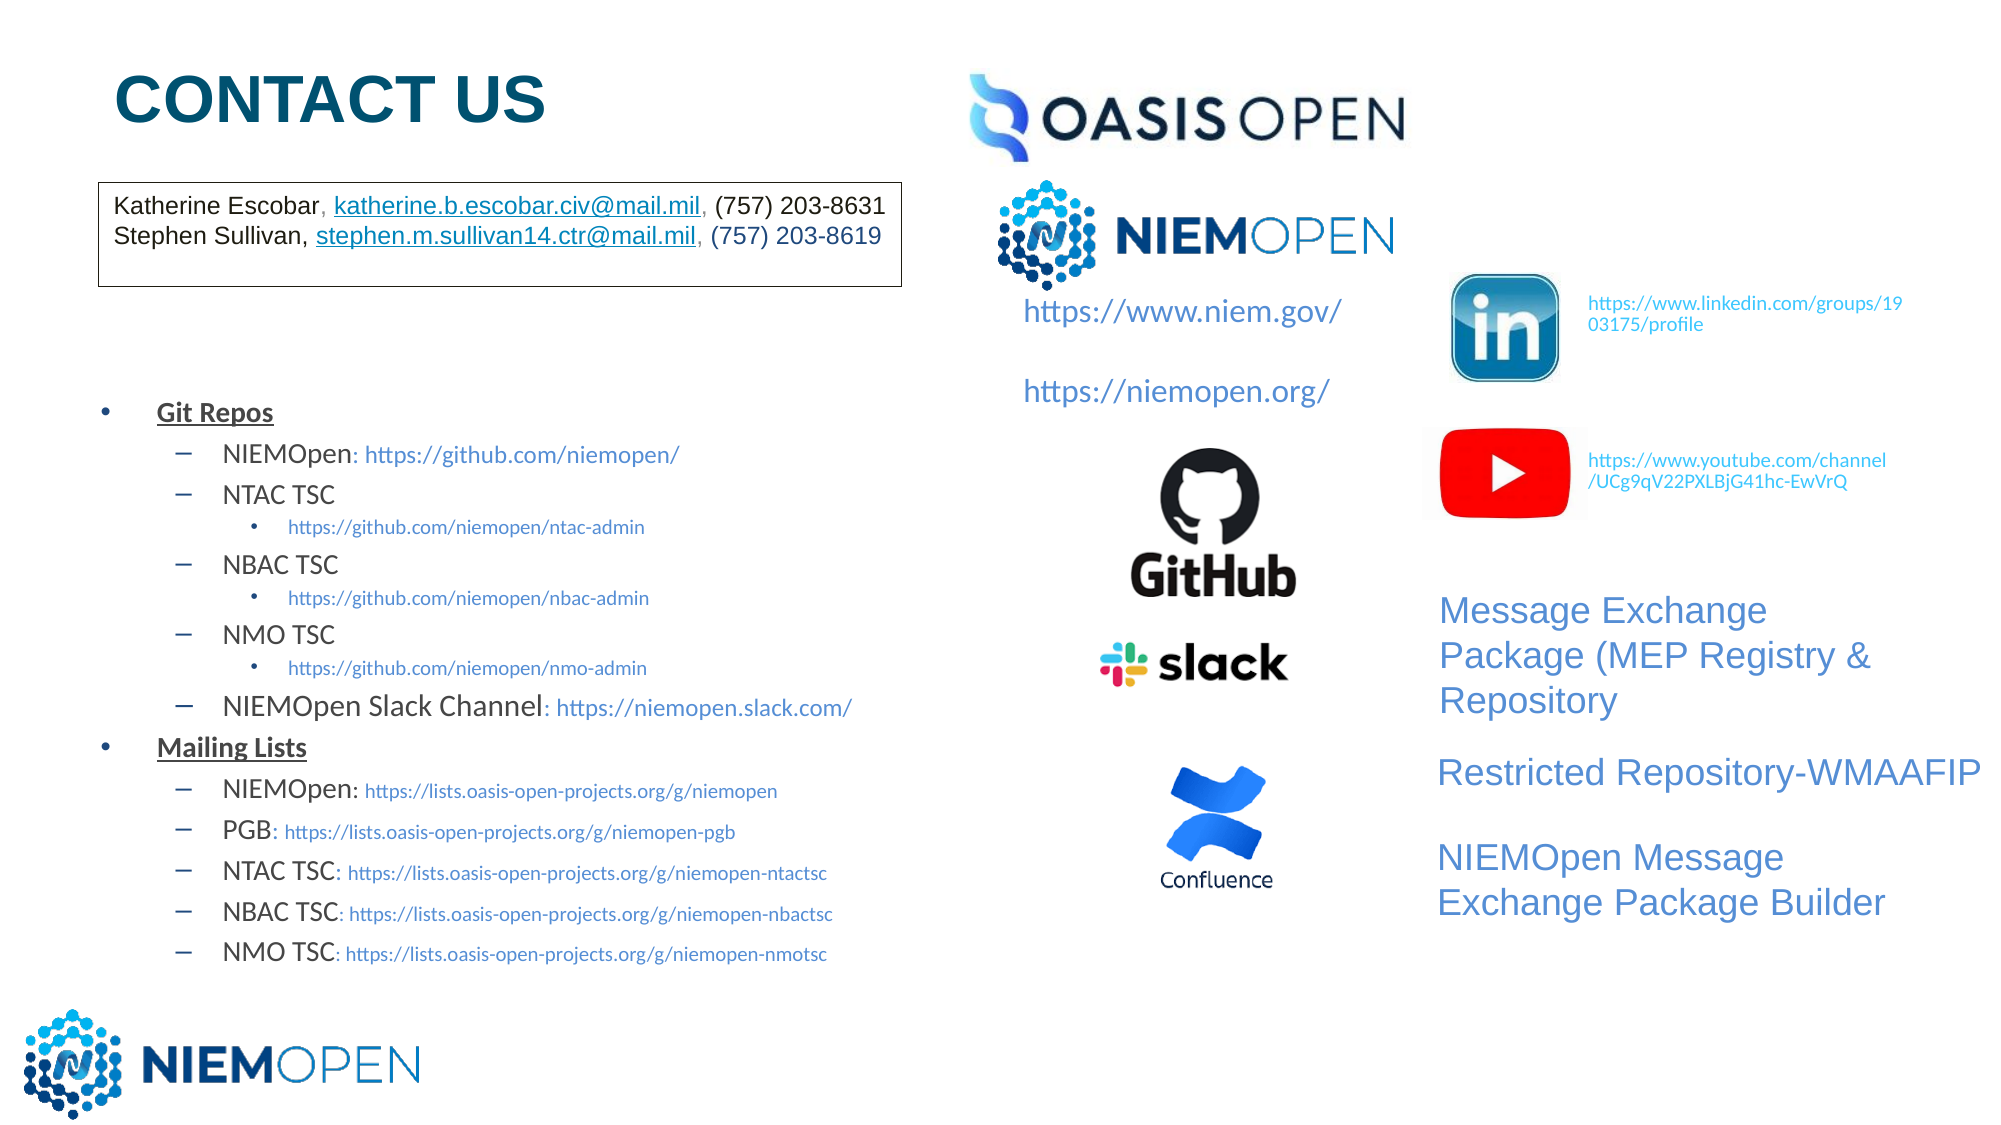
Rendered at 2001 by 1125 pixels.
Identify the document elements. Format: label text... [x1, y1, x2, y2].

text_box Message Exchange Package (MEP Registry & Repository [1424, 579, 1936, 740]
text_box https://www.youtube.com/channel/UCg9qV22PXLBjG41hc-EwVrQ [1592, 439, 1909, 505]
picture [19, 1004, 424, 1125]
text_box NIEMOpen Message Exchange Package Builder [1422, 825, 1940, 931]
picture [1449, 272, 1561, 383]
title Contact Us [99, 63, 1900, 197]
text_box Git Repos NIEMOpen: https://github.com/niemopen/ NTAC TSC https://github.com/niemopen/ntac-admin NBAC TSC https://github.com/niemopen/nbac-admin NMO TSC https://github.com/niemopen/nmo-admin NIEMOpen Slack Channel: https://niemopen.slack.com/ Mailing Lists NIEMOpen: https://lists.oasis-open-projects.org/g/niemopen PGB: https://lists.oasis-open-projects.org/g/niemopen-pgb NTAC TSC: https://lists.oasis-open-projects.org/g/niemopen-ntactsc NBAC TSC: https://lists.oasis-open-projects.org/g/niemopen-nbactsc NMO TSC: https://lists.oasis-open-projects.org/g/niemopen-nmotsc [85, 386, 874, 1055]
picture [993, 174, 1398, 296]
picture [1054, 447, 1342, 927]
picture [950, 68, 1425, 168]
text_box Restricted Repository-WMAAFIP [1422, 740, 1998, 801]
text_box https://www.niem.gov/ https://niemopen.org/ [1008, 304, 1358, 417]
text_box Katherine Escobar, katherine.b.escobar.civ@mail.mil, (757) 203-8631 Stephen Sullivan, stephen.m.sullivan14.ctr@mail.mil, (757) 203-8619 [99, 182, 901, 287]
text_box https://www.linkedin.com/groups/1903175/profile [1573, 282, 1922, 348]
picture [1422, 426, 1588, 521]
